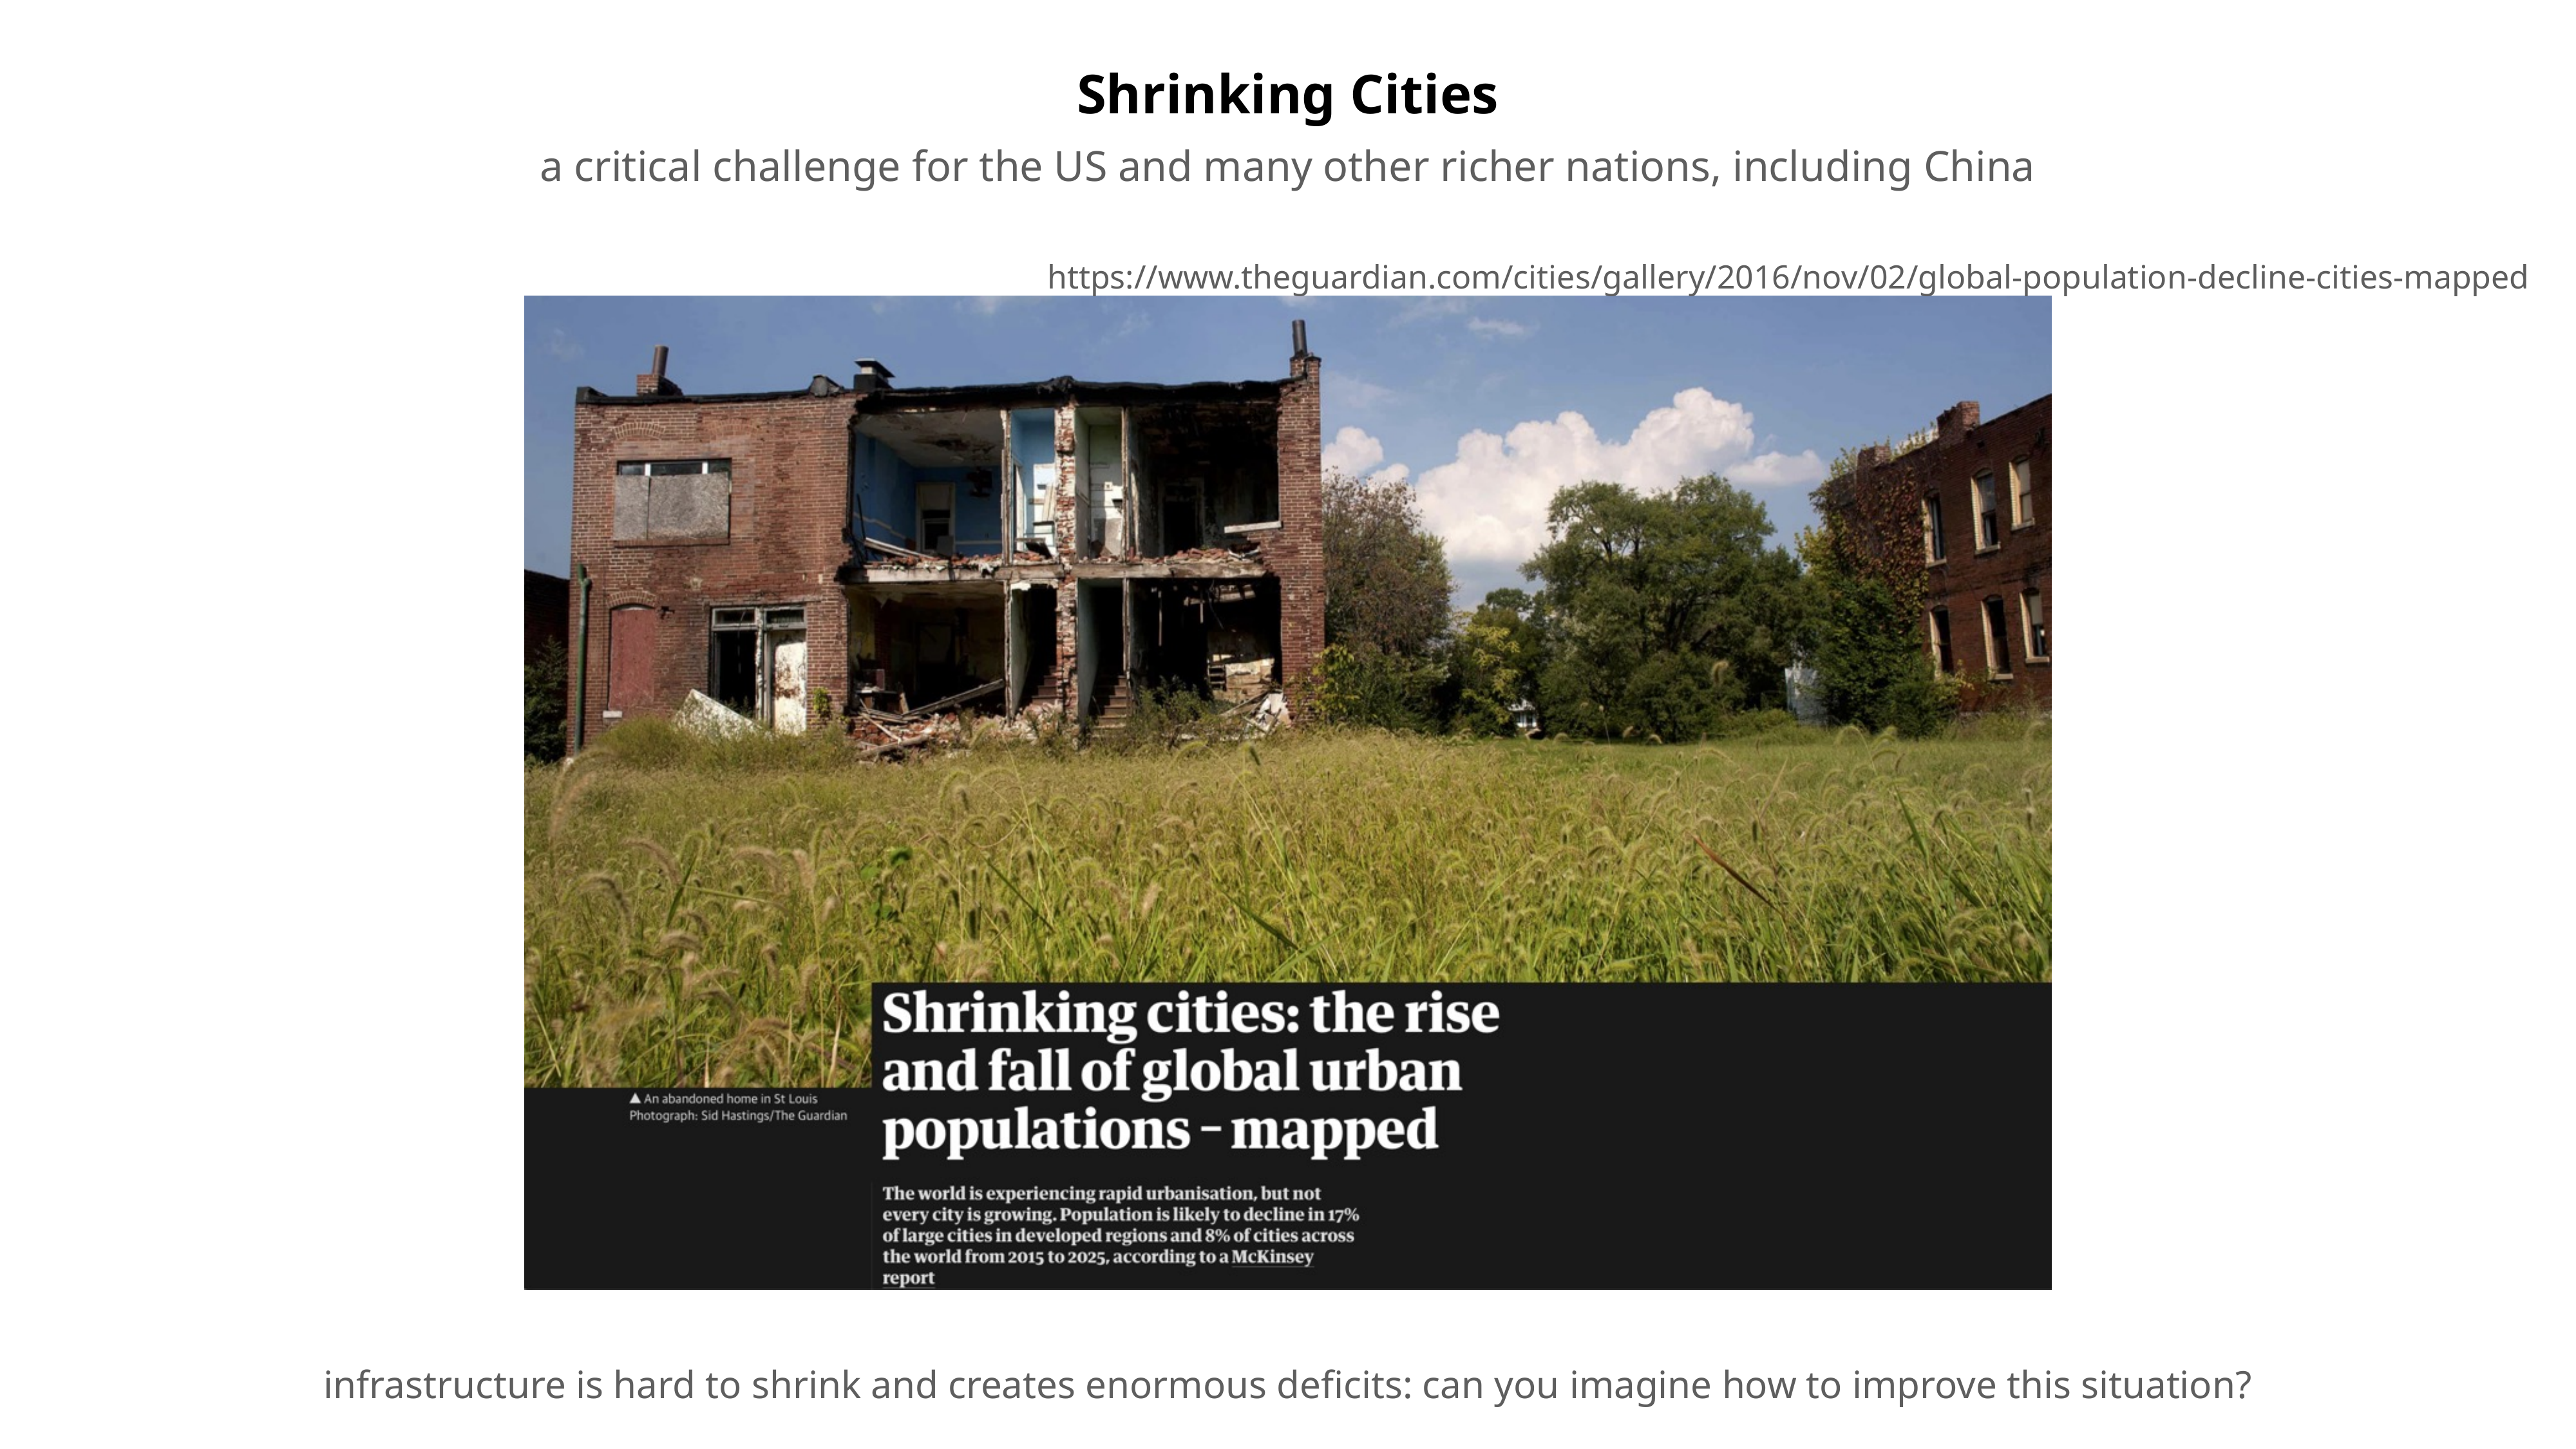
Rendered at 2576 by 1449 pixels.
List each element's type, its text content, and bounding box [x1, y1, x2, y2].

text_box Shrinking Cities [1071, 54, 1505, 130]
text_box infrastructure is hard to shrink and creates enormous deficits: can you imagine how to improve this situation? [318, 1355, 2258, 1412]
picture [524, 295, 2052, 1291]
text_box https://www.theguardian.com/cities/gallery/2016/nov/02/global-population-decline-cities-mapped [1041, 251, 2535, 301]
text_box a critical challenge for the US and many other richer nations, including China [535, 134, 2041, 195]
